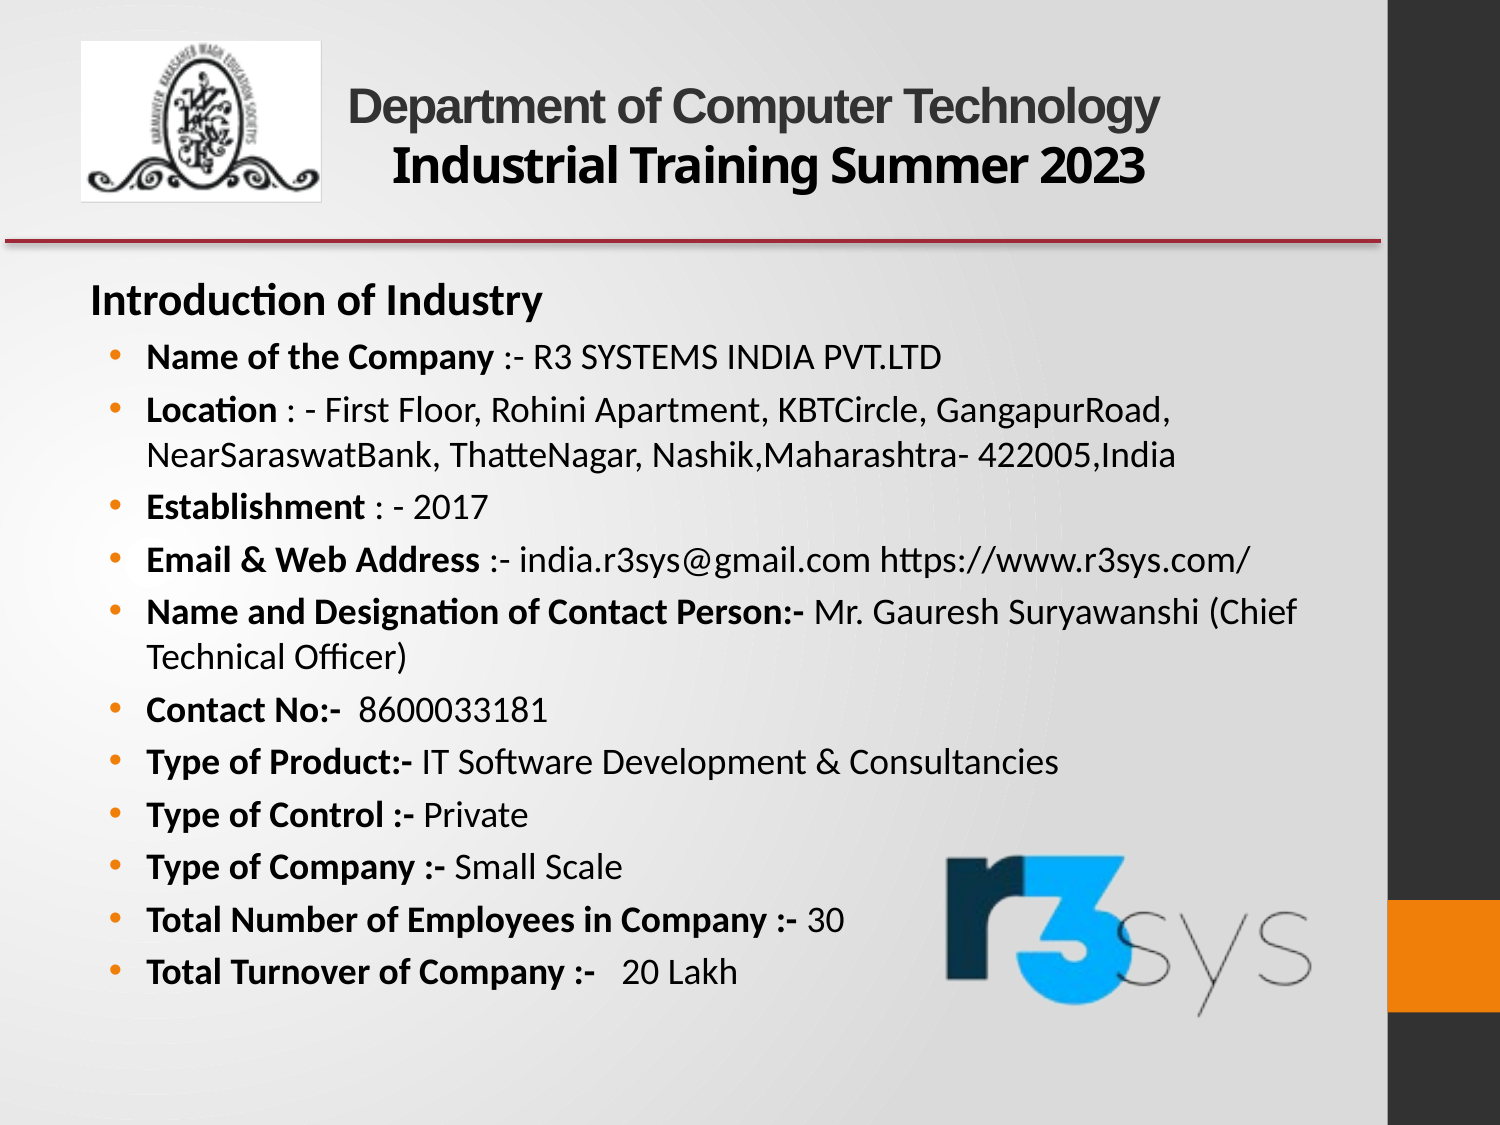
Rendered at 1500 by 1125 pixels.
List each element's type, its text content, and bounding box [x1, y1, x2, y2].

title Department of Computer Technology Industrial Training Summer 2023 [68, 44, 1319, 232]
list Introduction of Industry Name of the Company :- R3 SYSTEMS INDIA PVT.LTD Location : - First Floor, Rohini Apartment, KBTCircle, GangapurRoad, NearSaraswatBank, ThatteNagar, Nashik,Maharashtra- 422005,India Establishment : - 2017 Email & Web Address :- india.r3sys@gmail.com https://www.r3sys.com/ Name and Designation of Contact Person:- Mr. Gauresh Suryawanshi (Chief Technical Officer) Contact No:- 8600033181 Type of Product:- IT Software Development & Consultancies Type of Control :- Private Type of Company :- Small Scale Total Number of Employees in Company :- 30 Total Turnover of Company :- 20 Lakh [75, 262, 1325, 1050]
text_box [880, 685, 1366, 1125]
picture [80, 41, 325, 207]
